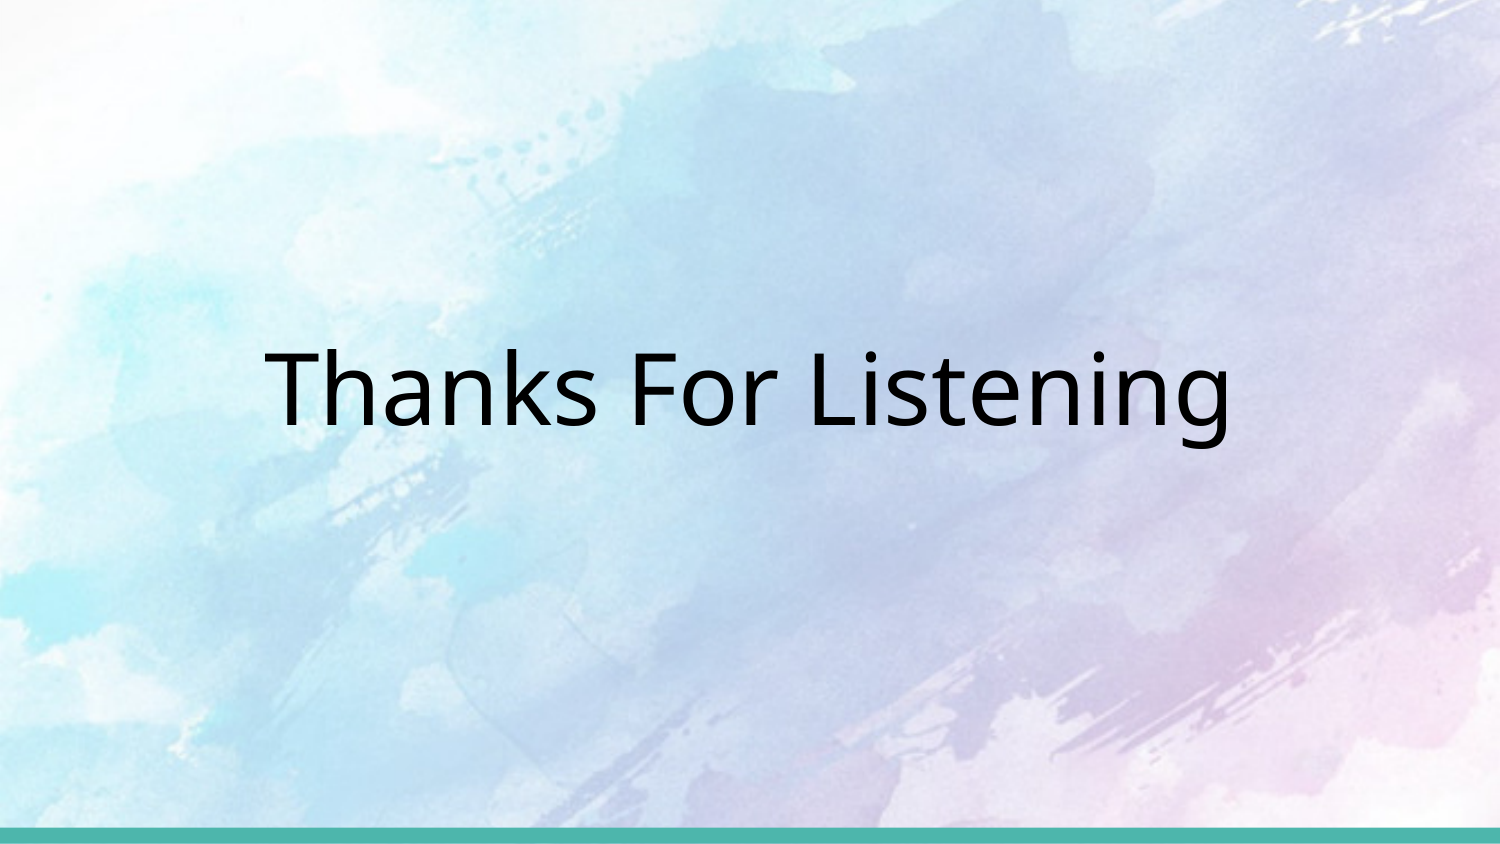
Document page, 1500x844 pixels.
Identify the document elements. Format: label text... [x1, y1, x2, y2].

picture [0, 0, 1500, 827]
text_box Thanks For Listening [235, 310, 1265, 460]
